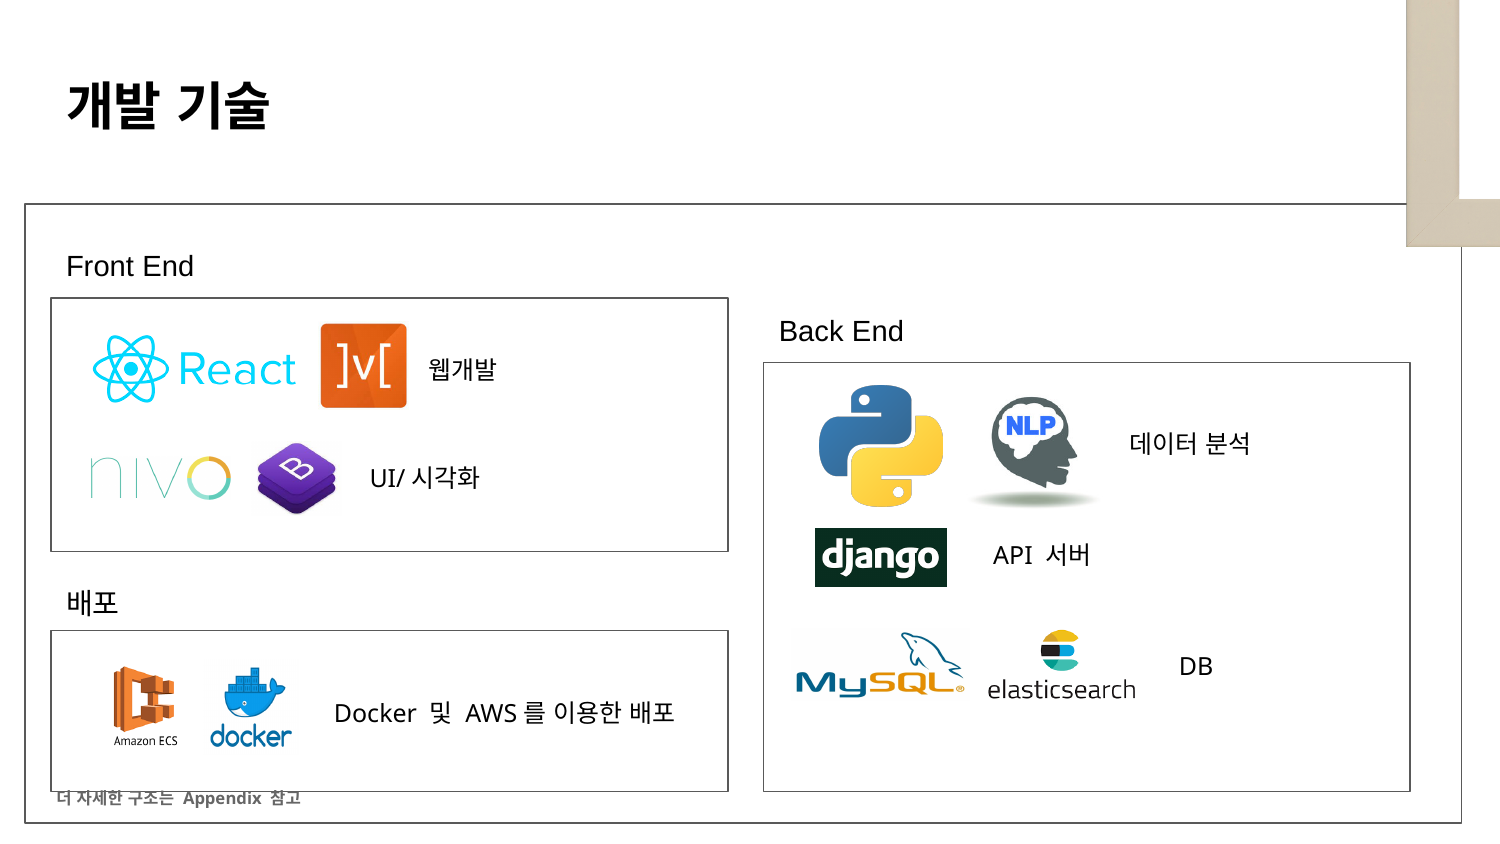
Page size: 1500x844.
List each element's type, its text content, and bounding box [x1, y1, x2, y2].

text_box [763, 362, 1411, 792]
text_box API 서버 [978, 524, 1235, 585]
text_box Front End [51, 232, 289, 297]
picture [819, 385, 943, 507]
picture [89, 328, 309, 403]
picture [1382, 0, 1500, 248]
text_box 데이터 분석 [1114, 413, 1372, 473]
picture [90, 456, 231, 500]
text_box Back End [763, 297, 1021, 363]
text_box [24, 203, 1462, 823]
text_box 개발 기술 [51, 58, 353, 151]
picture [791, 616, 1156, 713]
text_box [51, 297, 728, 552]
picture [87, 639, 300, 775]
text_box Docker 및 AWS를 이용한 배포 [318, 682, 728, 743]
text_box UI/시각화 [354, 447, 592, 508]
picture [815, 528, 947, 587]
text_box DB [1164, 635, 1421, 696]
picture [961, 374, 1108, 518]
text_box [51, 630, 728, 792]
text_box 배포 [51, 570, 238, 635]
text_box 더 자세한 구조는 Appendix 참고 [41, 778, 697, 819]
picture [251, 440, 342, 516]
text_box 웹개발 [413, 339, 651, 400]
picture [318, 321, 409, 410]
